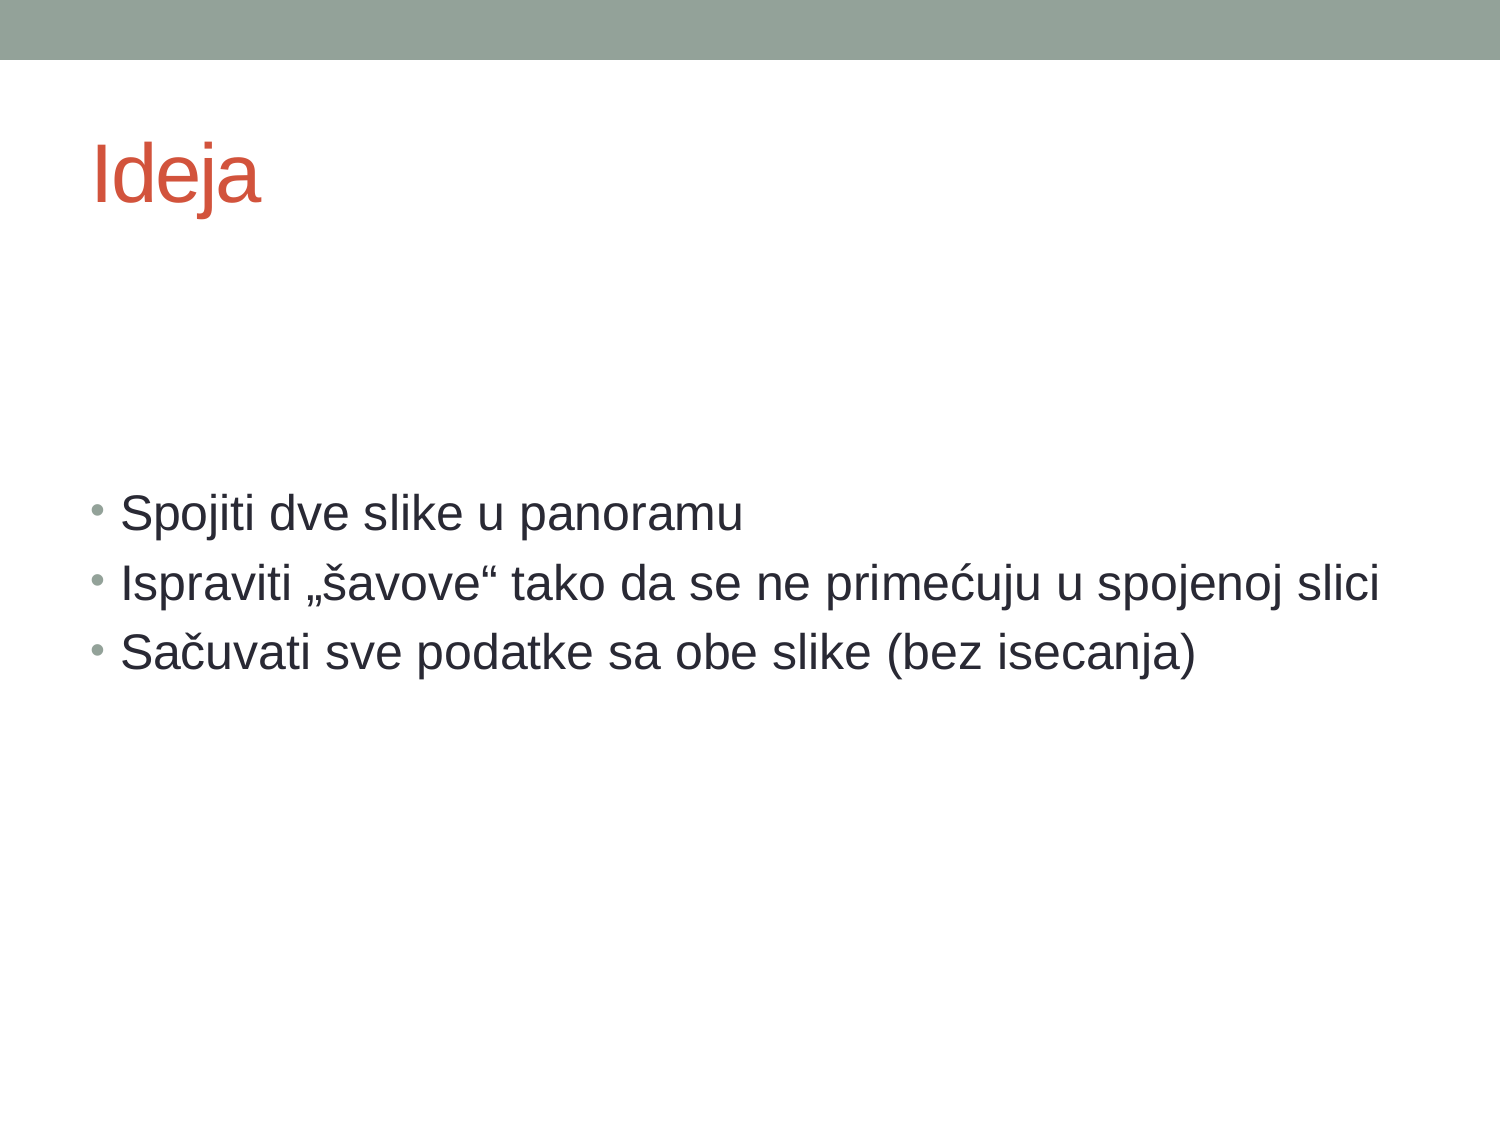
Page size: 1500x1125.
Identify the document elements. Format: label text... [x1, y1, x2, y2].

list Spojiti dve slike u panoramu Ispraviti „šavove“ tako da se ne primećuju u spojenoj slici Sačuvati sve podatke sa obe slike (bez isecanja) [75, 262, 1425, 1063]
title Ideja [75, 87, 1425, 250]
